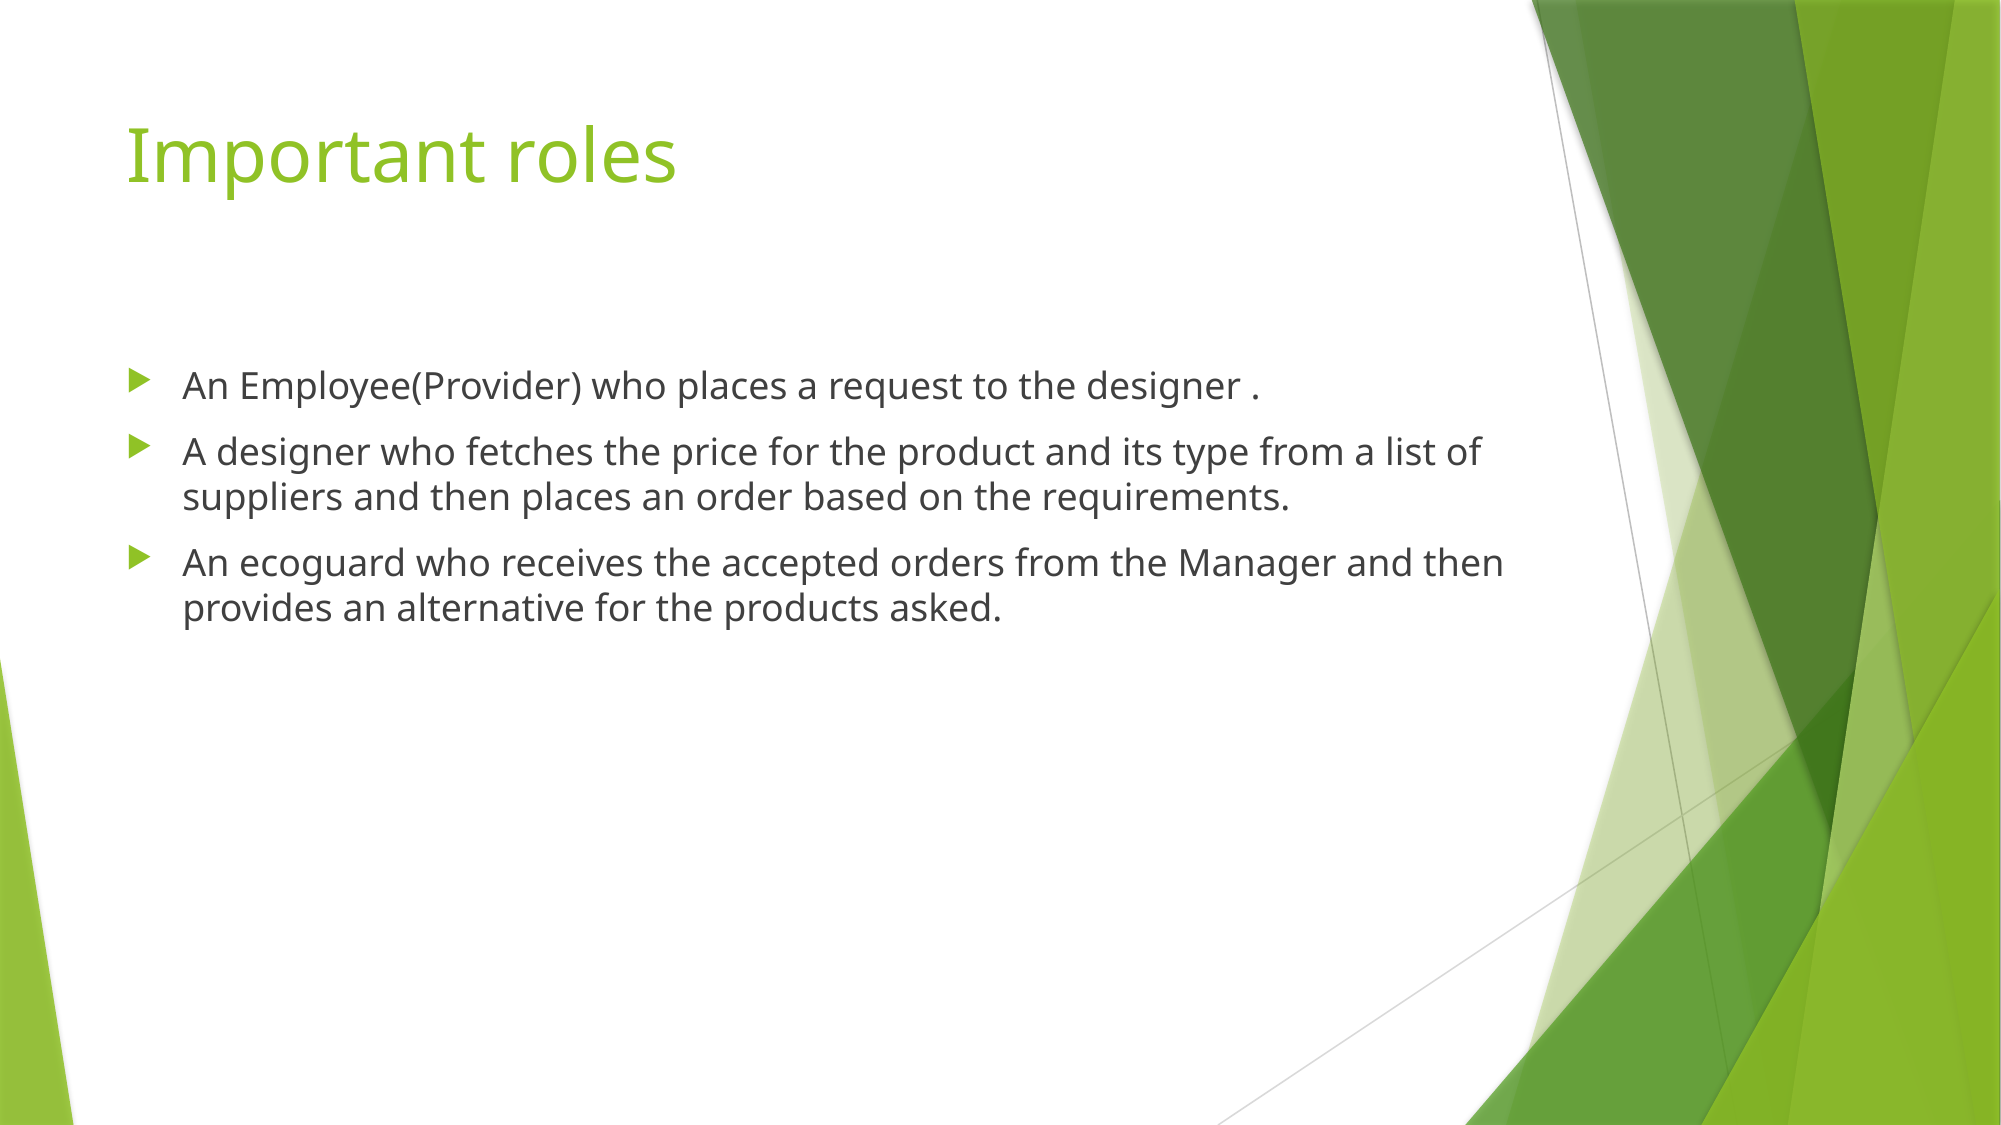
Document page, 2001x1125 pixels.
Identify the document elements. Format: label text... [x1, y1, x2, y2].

title Important roles [111, 99, 1522, 317]
list An Employee(Provider) who places a request to the designer . A designer who fetches the price for the product and its type from a list of suppliers and then places an order based on the requirements. An ecoguard who receives the accepted orders from the Manager and then provides an alternative for the products asked. [111, 354, 1522, 992]
